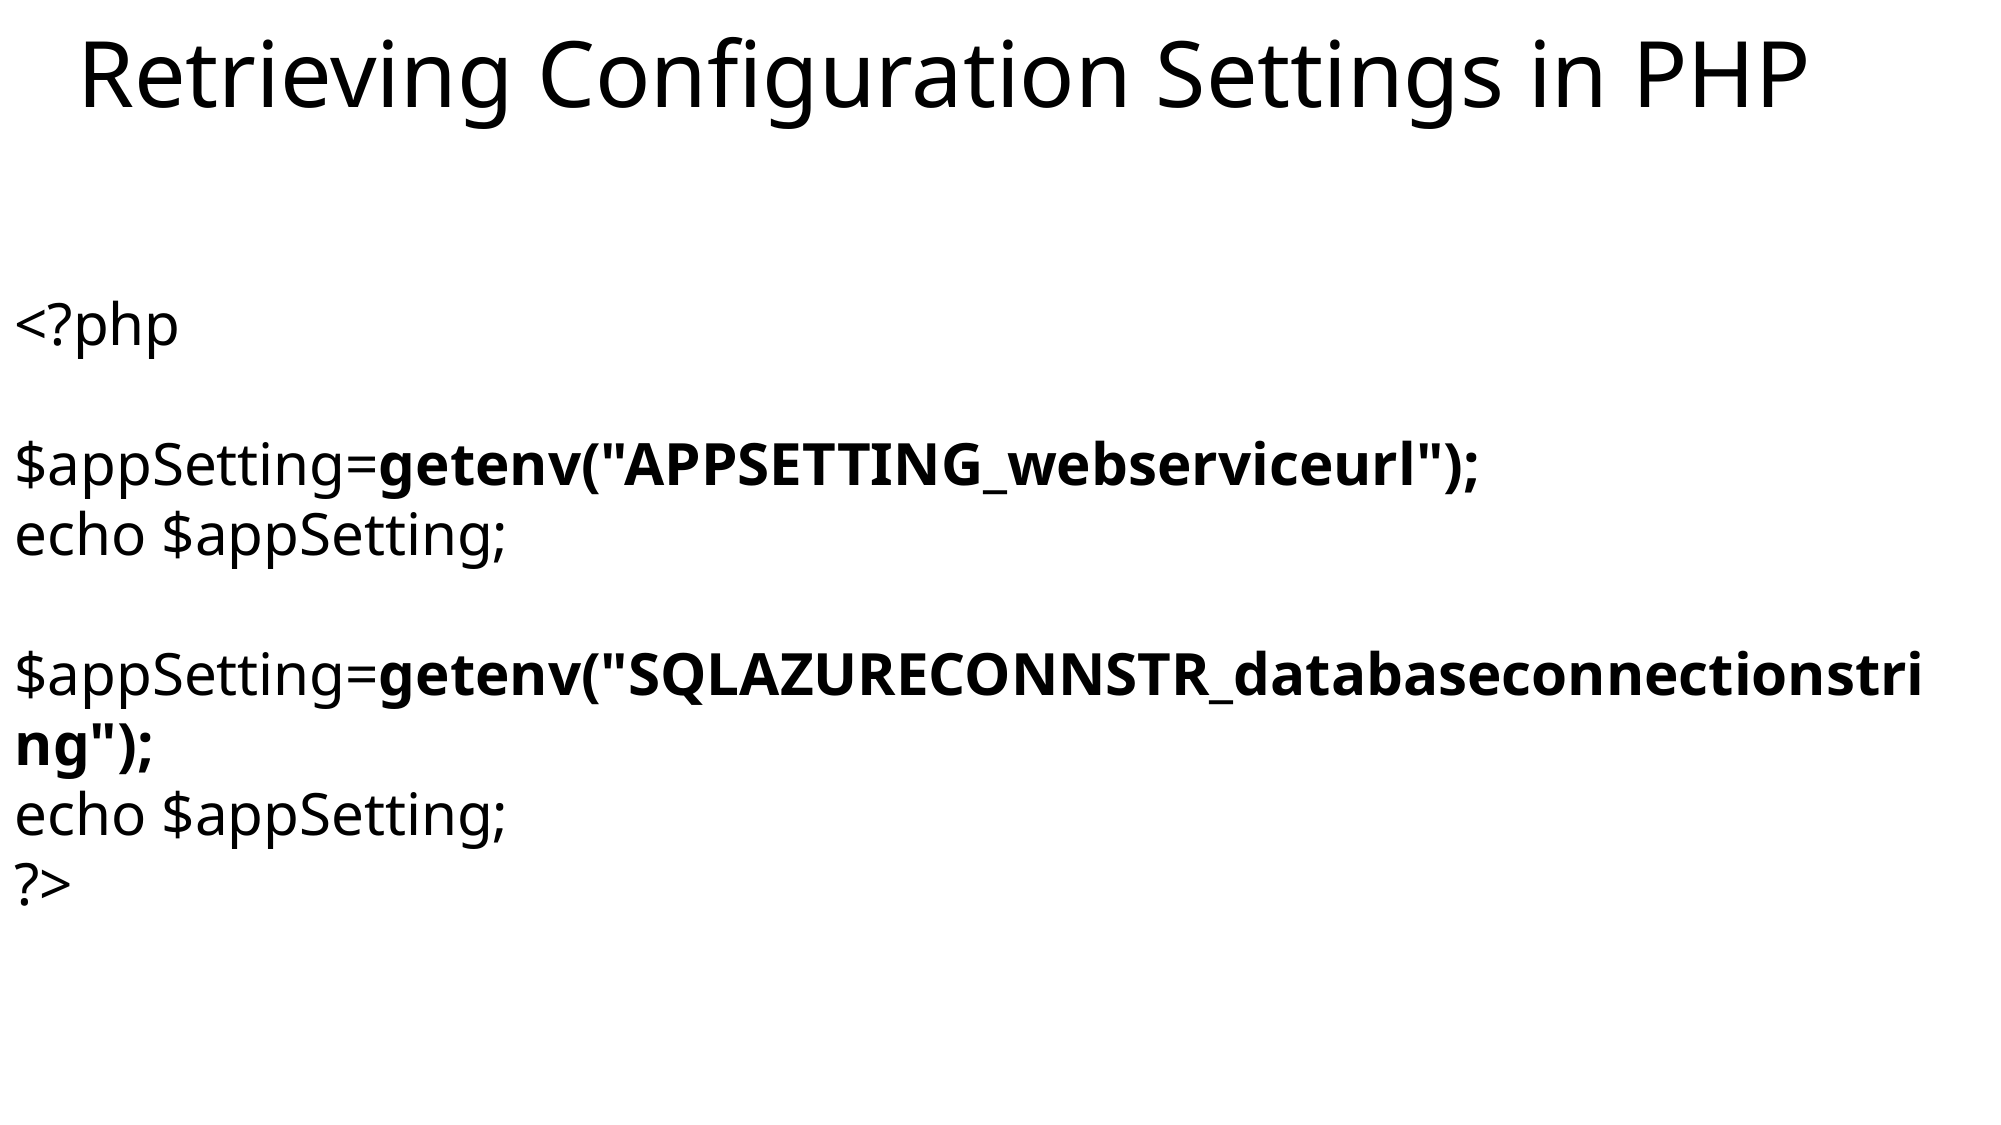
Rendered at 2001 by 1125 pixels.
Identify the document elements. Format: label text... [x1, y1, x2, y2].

title Retrieving Configuration Settings in PHP [62, 29, 1953, 205]
text_box <?php $appSetting=getenv("APPSETTING_webserviceurl"); echo $appSetting; $appSetting=getenv("SQLAZURECONNSTR_databaseconnectionstring"); echo $appSetting; ?> [0, 280, 1969, 925]
